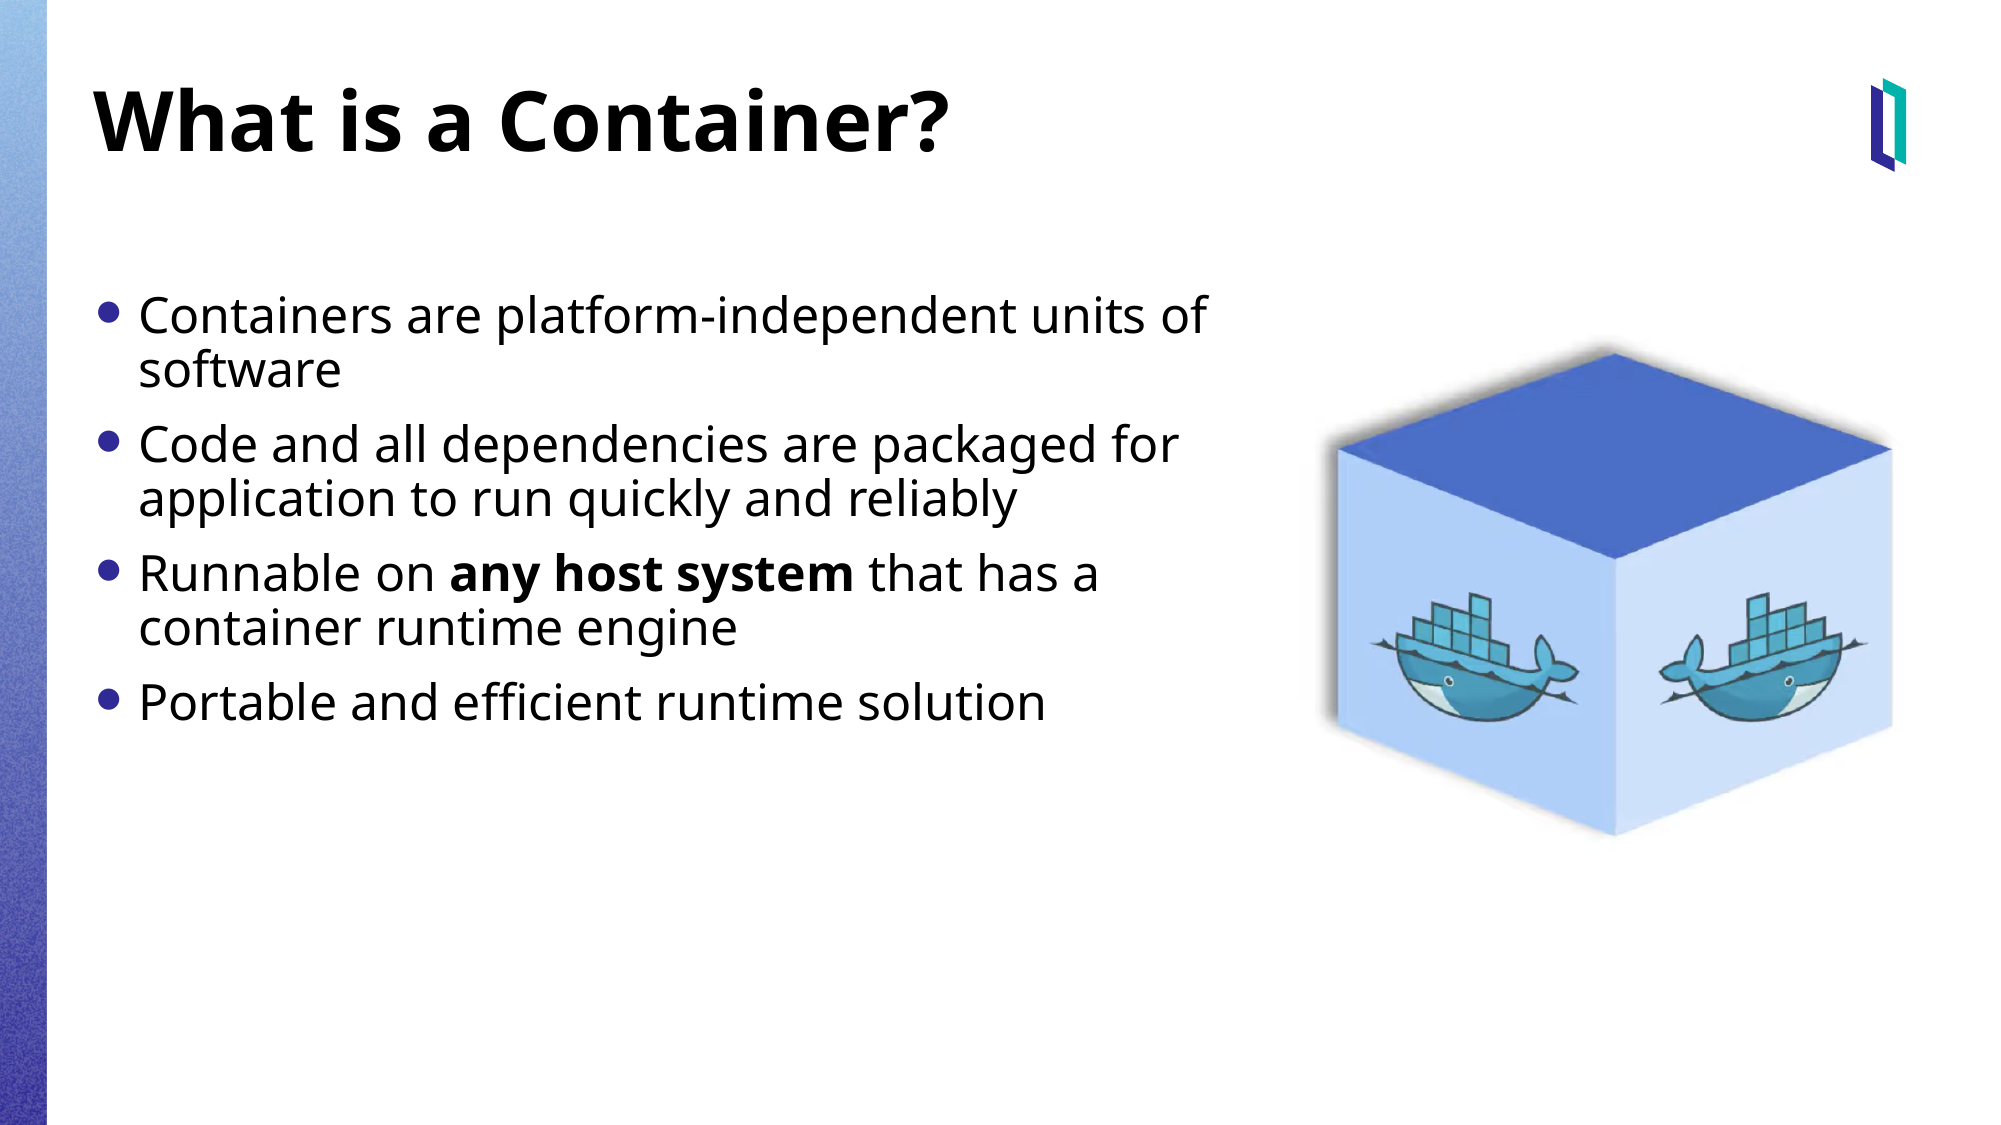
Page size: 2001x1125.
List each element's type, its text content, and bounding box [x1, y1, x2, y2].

picture [1234, 249, 2000, 917]
list Containers are platform-independent units of software Code and all dependencies are packaged for application to run quickly and reliably Runnable on any host system that has a container runtime engine Portable and efficient runtime solution [93, 290, 1276, 1032]
title What is a Container? [93, 62, 1907, 188]
